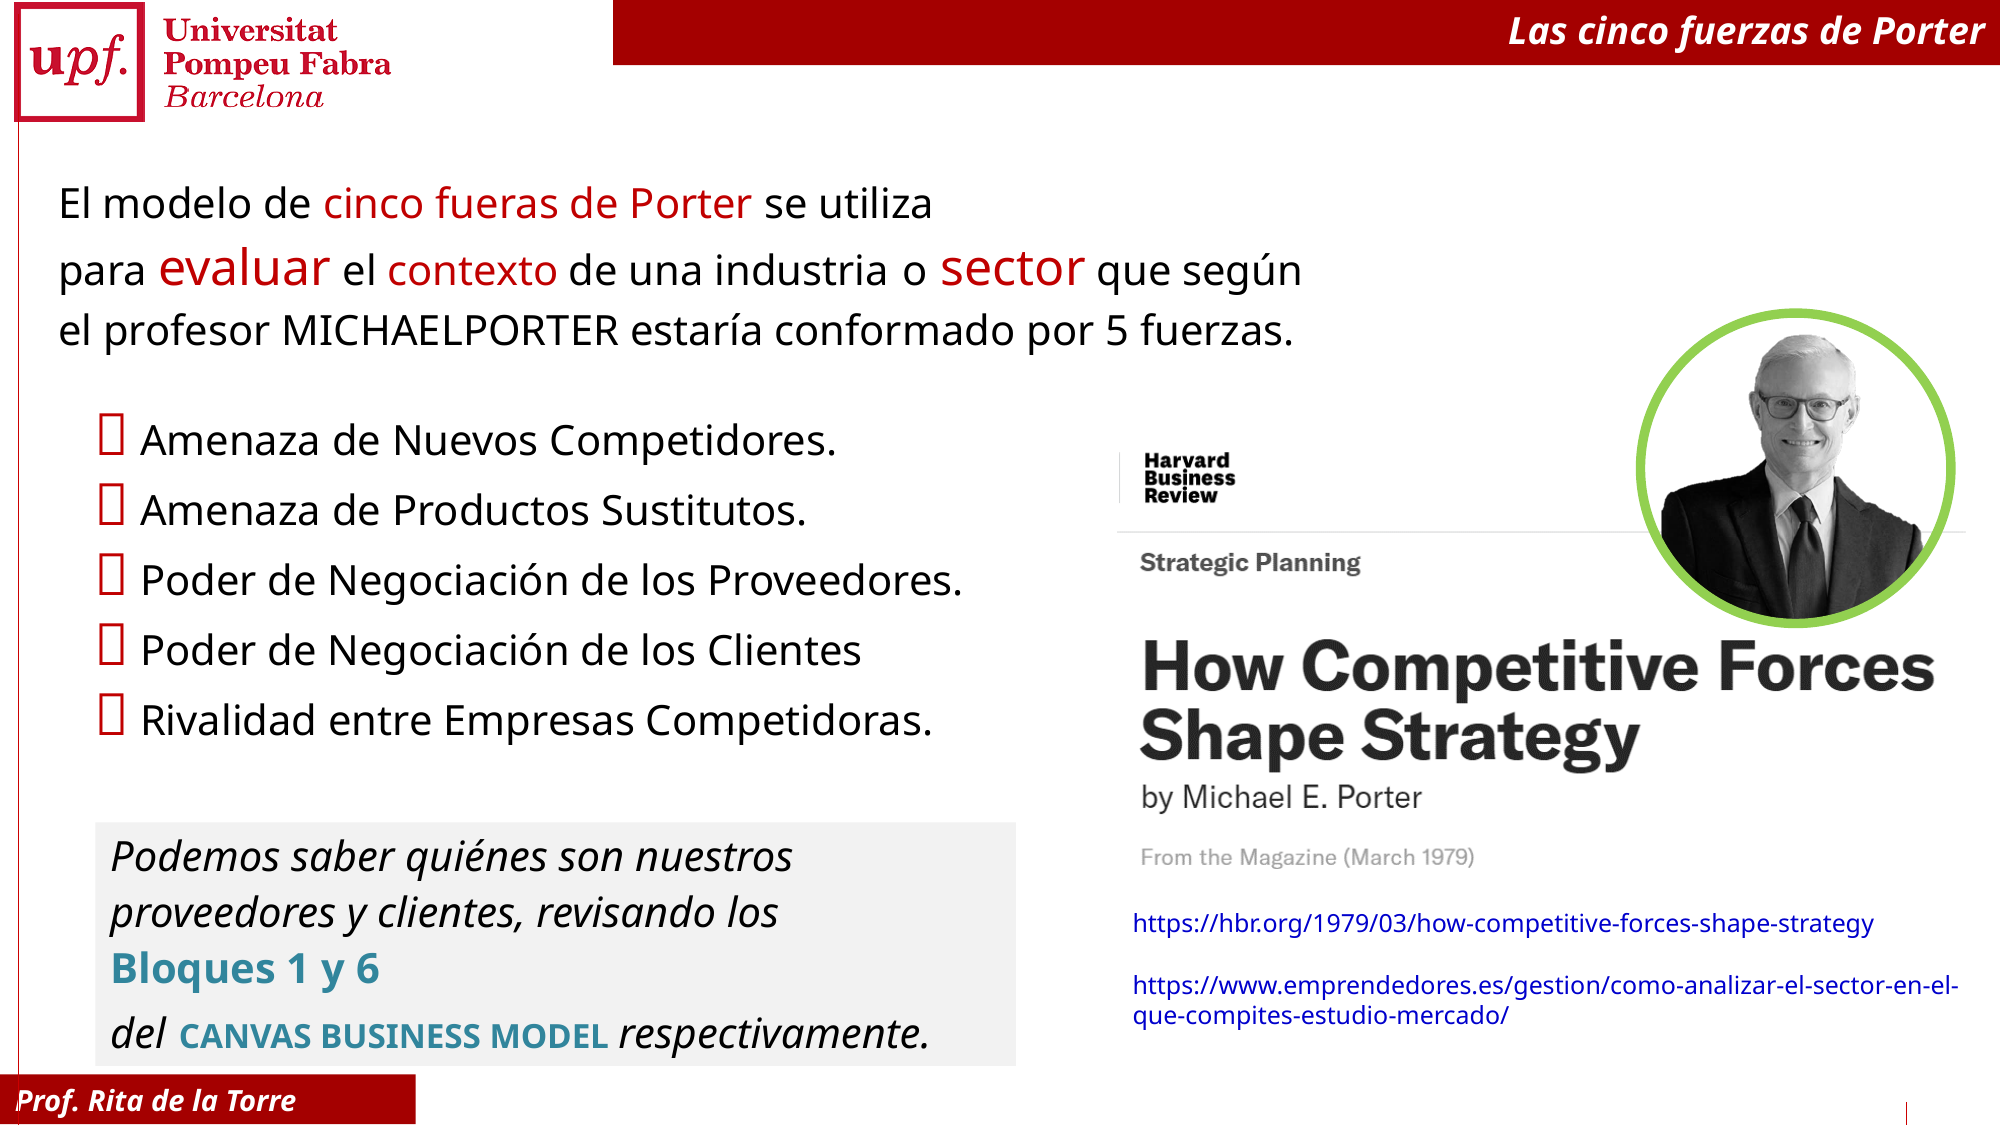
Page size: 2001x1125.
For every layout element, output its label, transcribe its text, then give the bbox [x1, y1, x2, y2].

title Las cinco fuerzas de Porter [613, 0, 2000, 66]
text_box  Amenaza de Nuevos Competidores.  Amenaza de Productos Sustitutos.  Poder de Negociación de los Proveedores.  Poder de Negociación de los Clientes  Rivalidad entre Empresas Competidoras. [79, 389, 1080, 755]
text_box https://www.emprendedores.es/gestion/como-analizar-el-sector-en-el-que-compites-estudio-mercado/ [1117, 962, 1985, 1038]
picture [14, 2, 407, 122]
picture [1117, 312, 1966, 872]
text_box Podemos saber quiénes son nuestros proveedores y clientes, revisando los Bloques 1 y 6 del CANVAS BUSINESS MODEL respectivamente. [95, 822, 1016, 1066]
text_box El modelo de cinco fueras de Porter se utiliza para evaluar el contexto de una industria o sector que según el profesor MichaelPorter estaría conformado por 5 fuerzas. [43, 169, 1863, 362]
text_box https://hbr.org/1979/03/how-competitive-forces-shape-strategy [1117, 899, 2000, 945]
